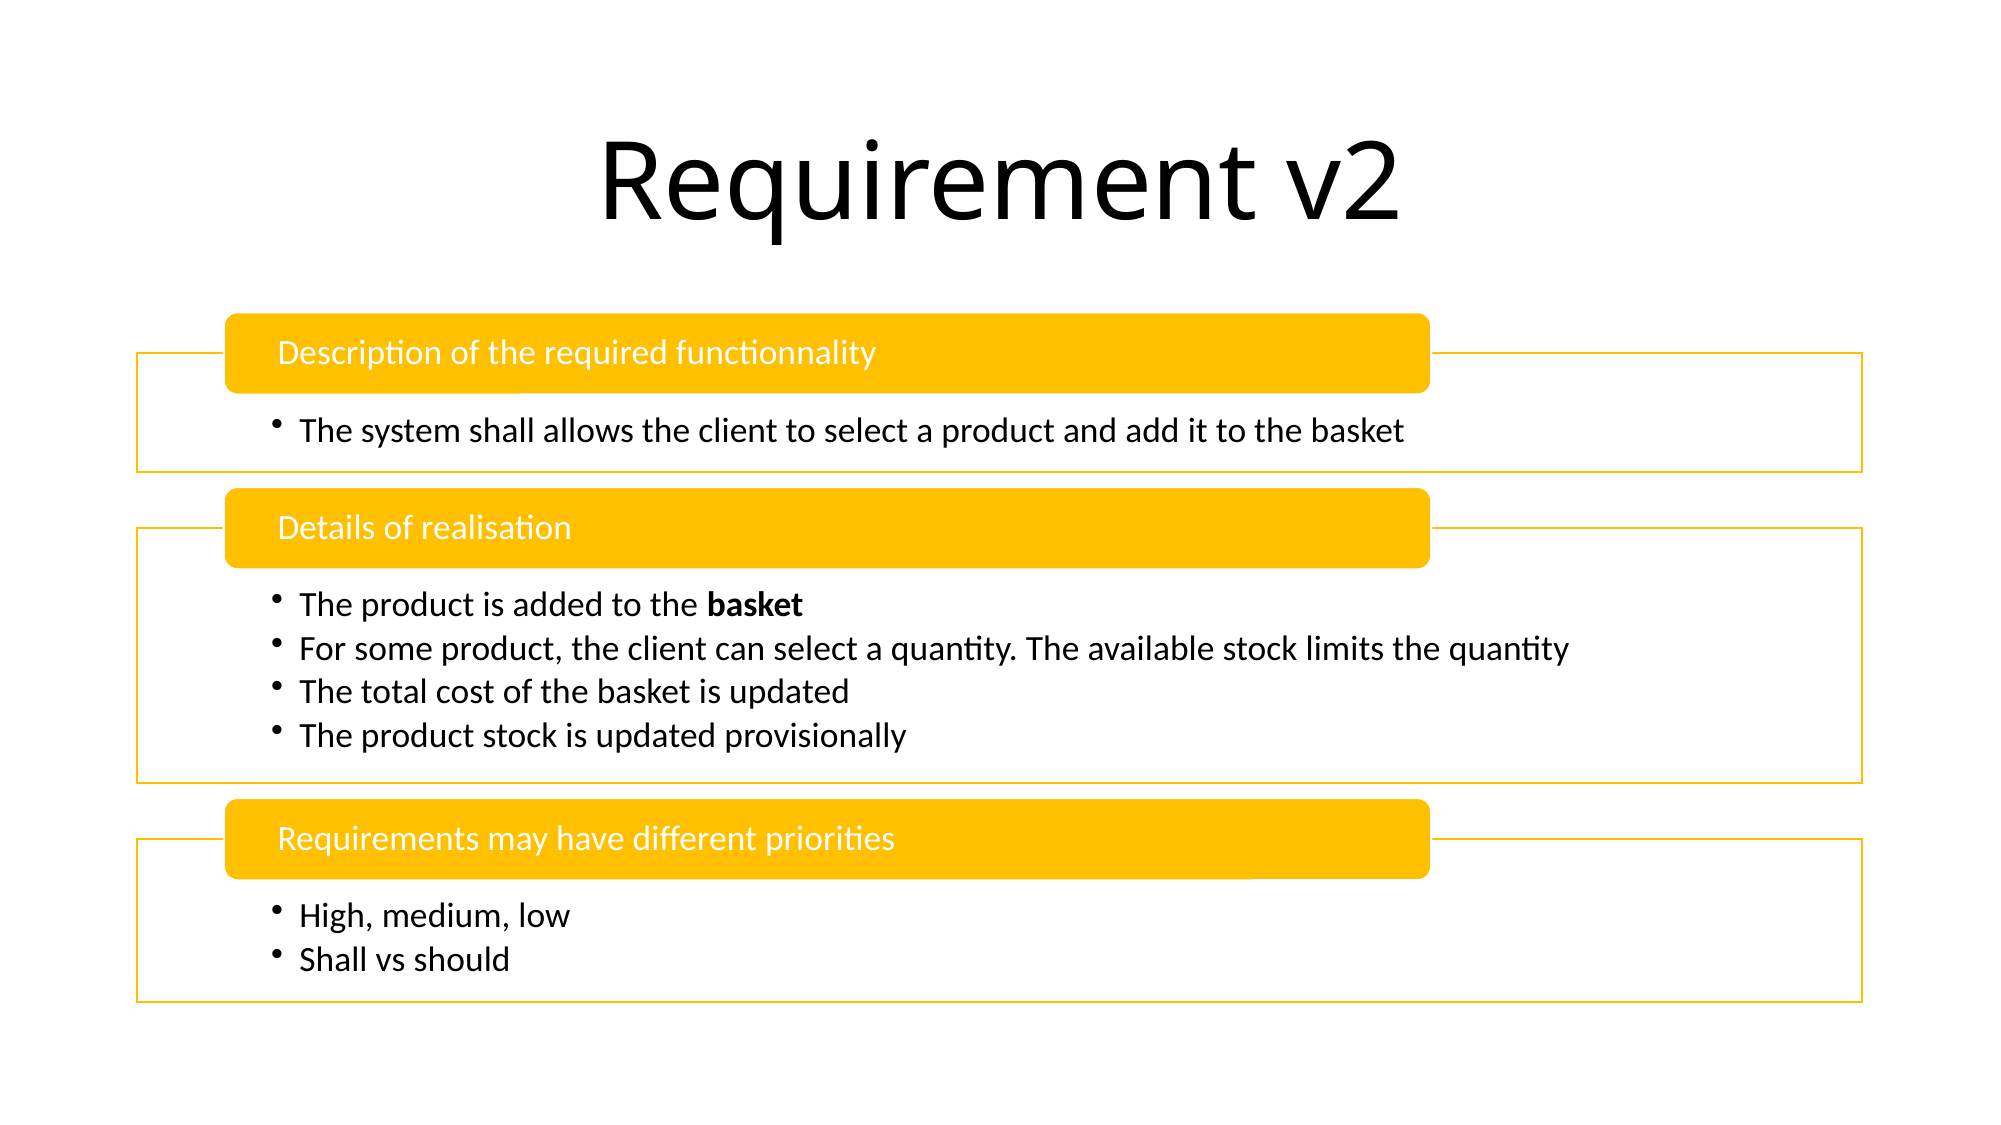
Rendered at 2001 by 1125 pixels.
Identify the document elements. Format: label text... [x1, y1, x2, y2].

title Requirement v2 [137, 91, 1863, 278]
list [137, 299, 1863, 1014]
